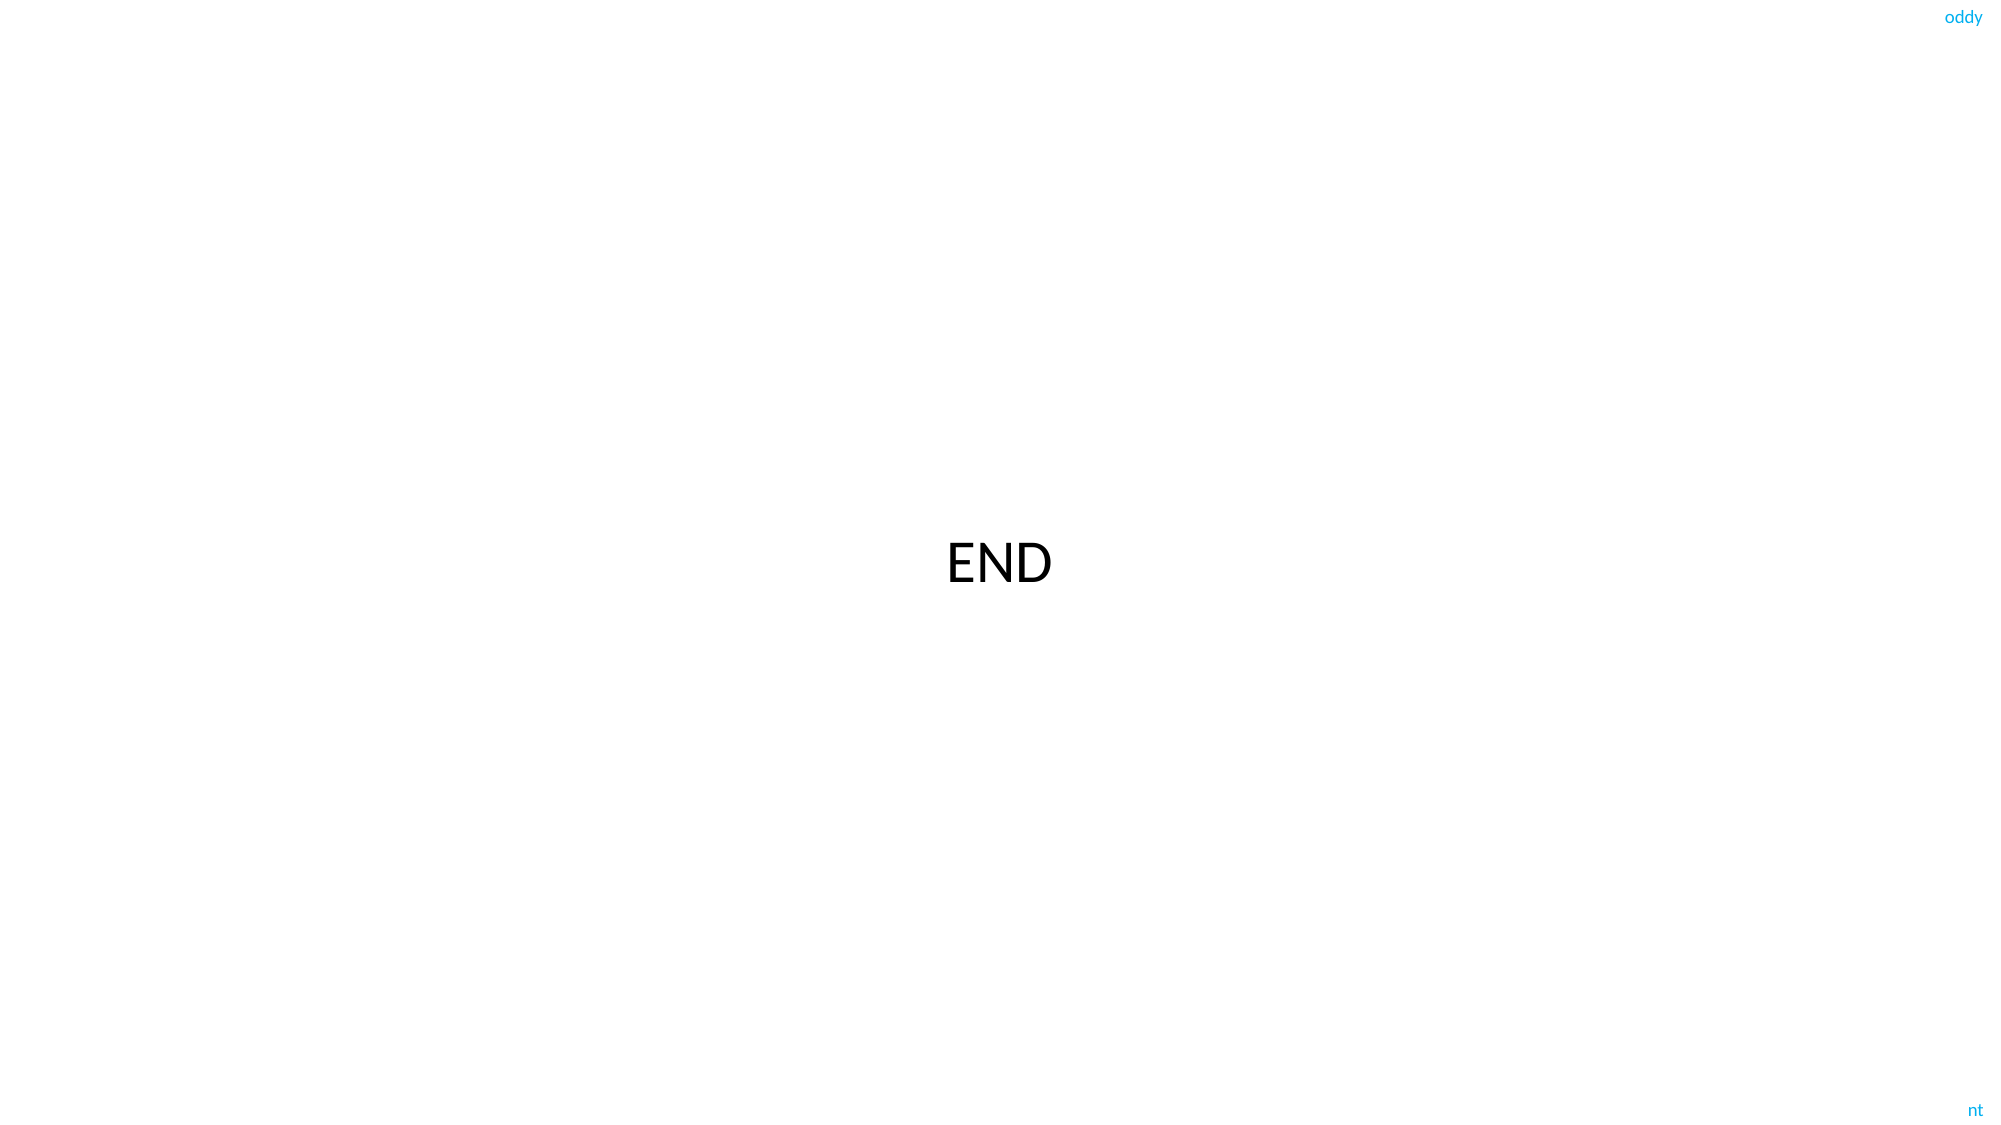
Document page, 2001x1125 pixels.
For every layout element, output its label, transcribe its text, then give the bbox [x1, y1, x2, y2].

title END [13, 521, 1987, 604]
